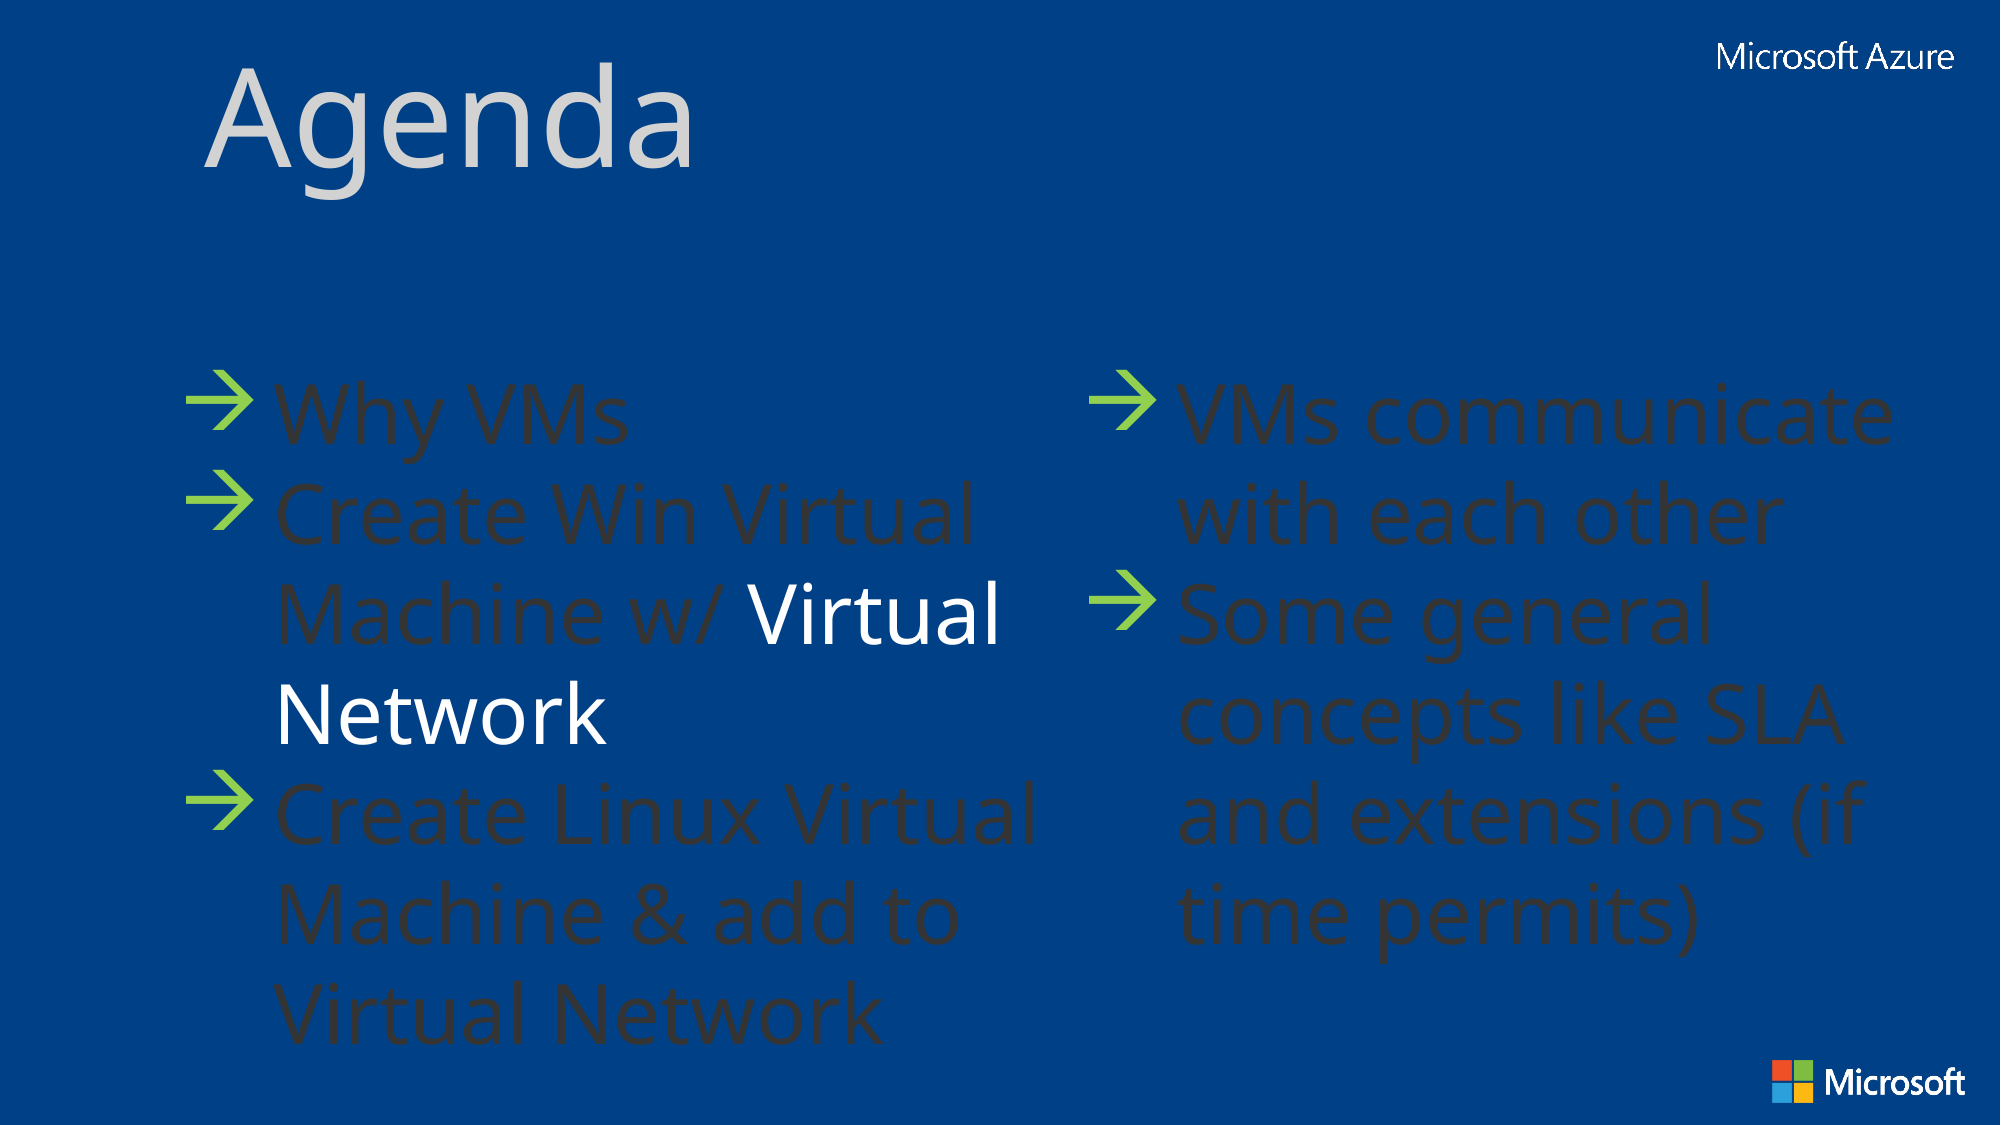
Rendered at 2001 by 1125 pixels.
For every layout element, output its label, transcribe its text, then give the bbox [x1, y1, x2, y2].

title Agenda [189, 22, 2000, 330]
picture [1772, 1079, 1965, 1103]
subtitle Why VMs Create Win Virtual Machine w/ Virtual Network Create Linux Virtual Machine & add to Virtual Network VMs communicate with each other Some general concepts like SLA and extensions (if time permits) [164, 353, 2000, 1079]
